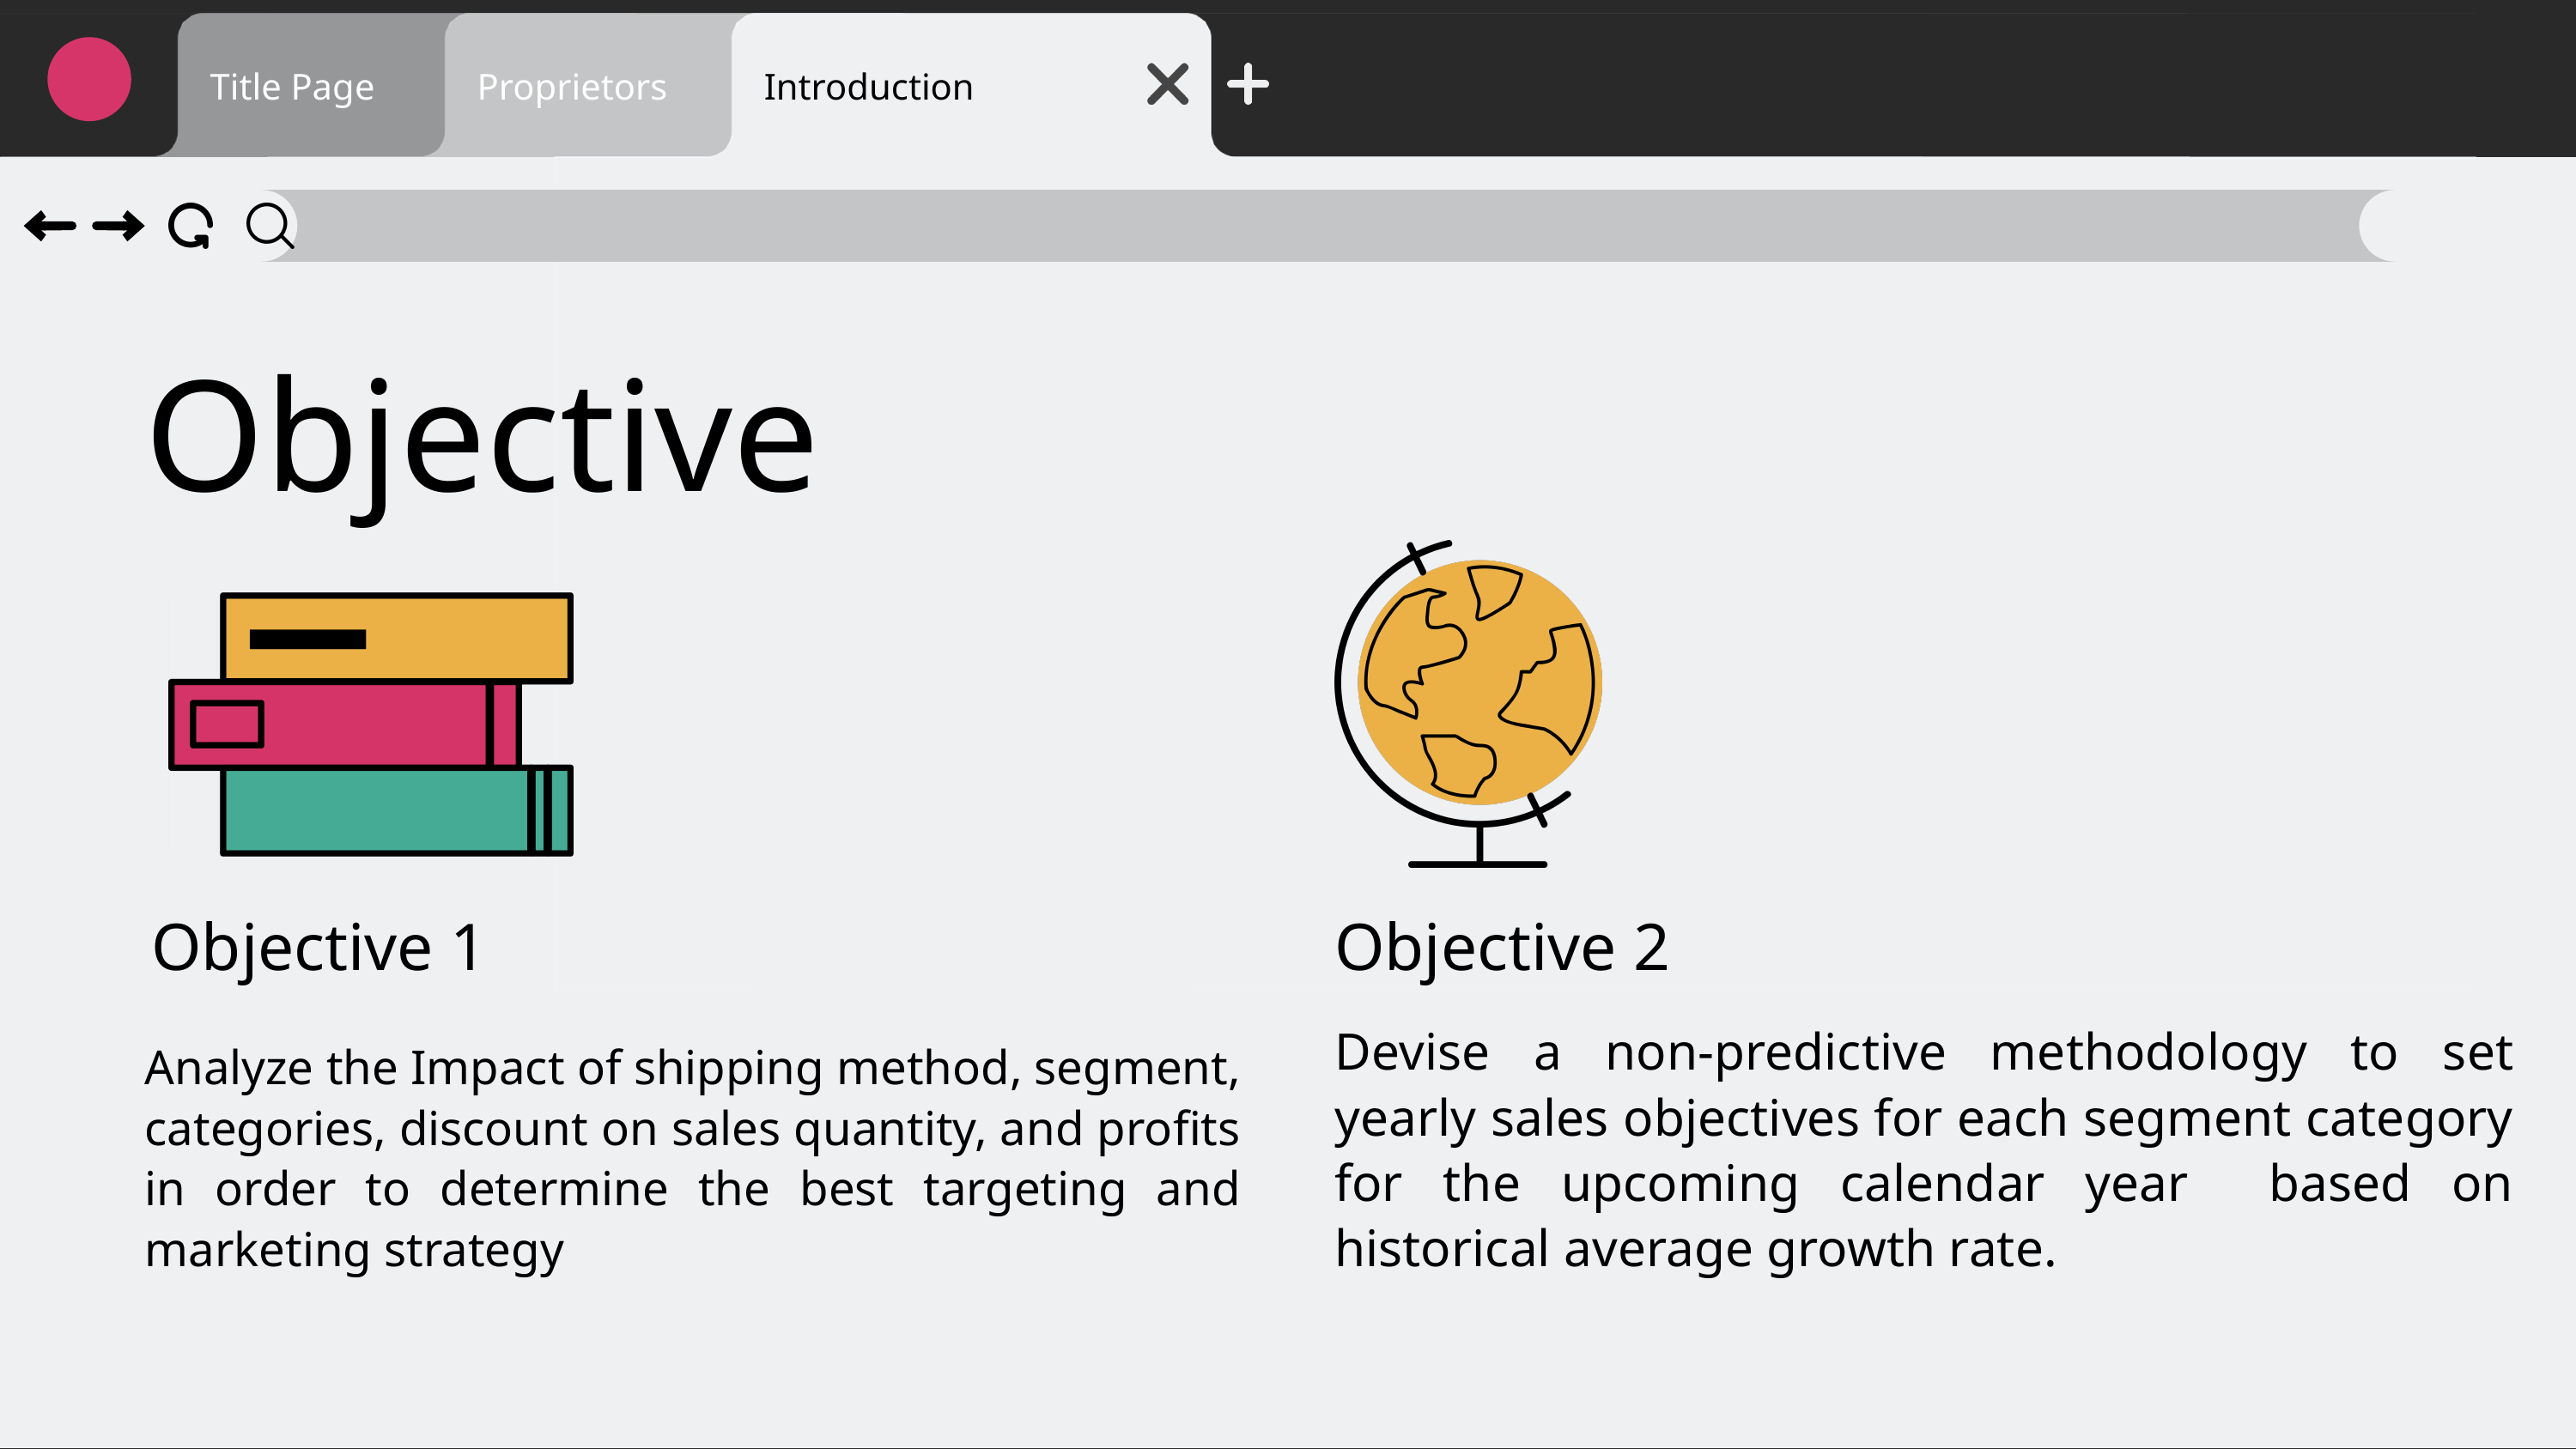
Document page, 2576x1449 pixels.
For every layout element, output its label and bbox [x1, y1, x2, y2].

picture [168, 591, 574, 857]
picture [1334, 540, 1602, 869]
text_box [0, 13, 2576, 1449]
